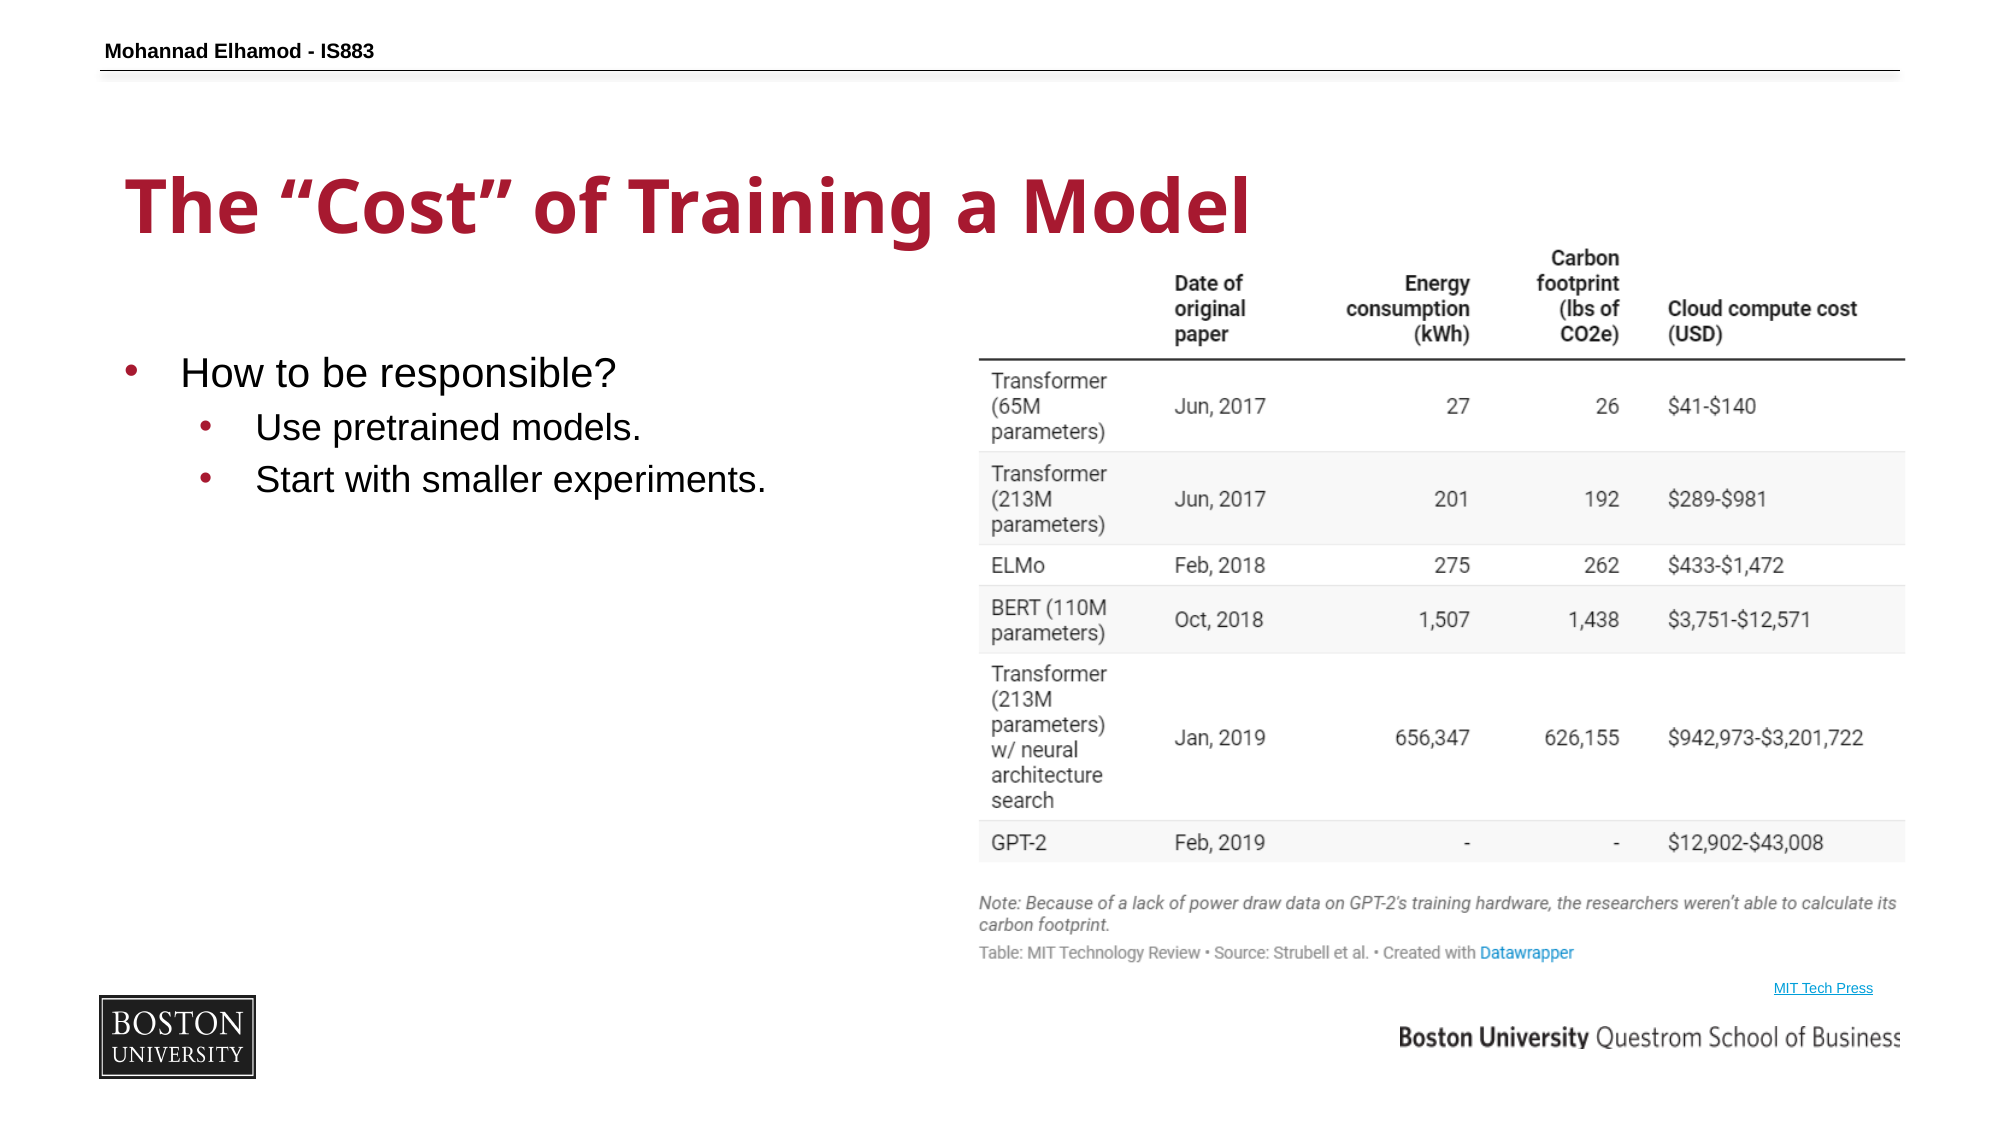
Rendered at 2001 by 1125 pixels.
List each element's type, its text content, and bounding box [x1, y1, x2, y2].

footer Mohannad Elhamod - IS883 [89, 43, 723, 57]
picture [961, 233, 1927, 972]
title The “Cost” of Training a Model [109, 137, 1900, 270]
picture [99, 995, 256, 1079]
list How to be responsible? Use pretrained models. Start with smaller experiments. [109, 337, 787, 966]
text_box MIT Tech Press [1758, 979, 1889, 1004]
